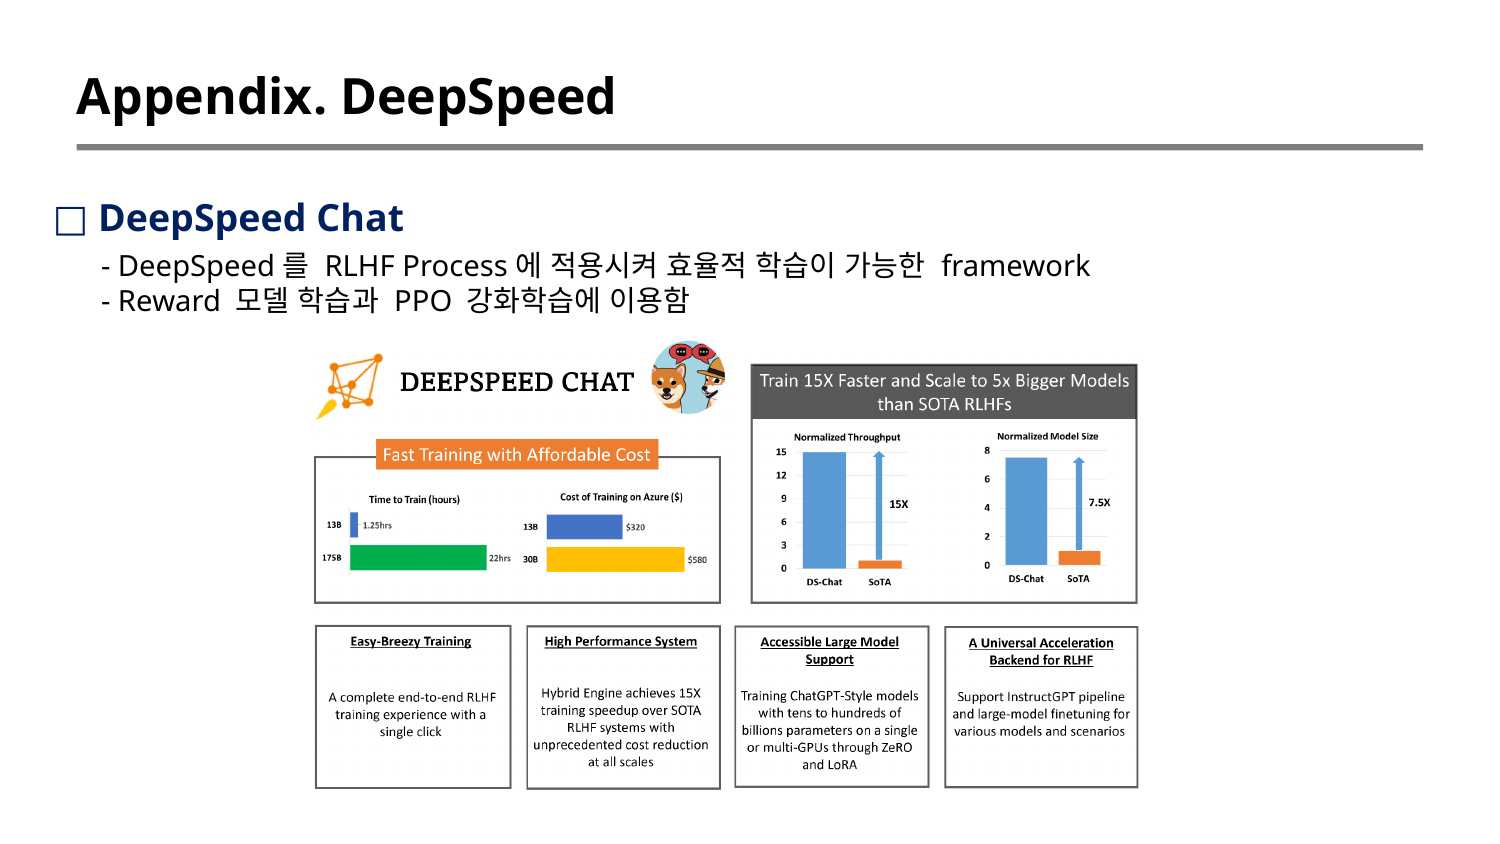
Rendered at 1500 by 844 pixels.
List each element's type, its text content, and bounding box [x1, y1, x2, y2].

text_box Appendix. DeepSpeed [61, 31, 858, 140]
picture [303, 338, 1149, 837]
text_box - DeepSpeed를 RLHF Process에 적용시켜 효율적 학습이 가능한 framework - Reward 모델 학습과 PPO 강화학습에 이용함 [86, 239, 1367, 325]
text_box □ DeepSpeed Chat [37, 156, 1414, 322]
